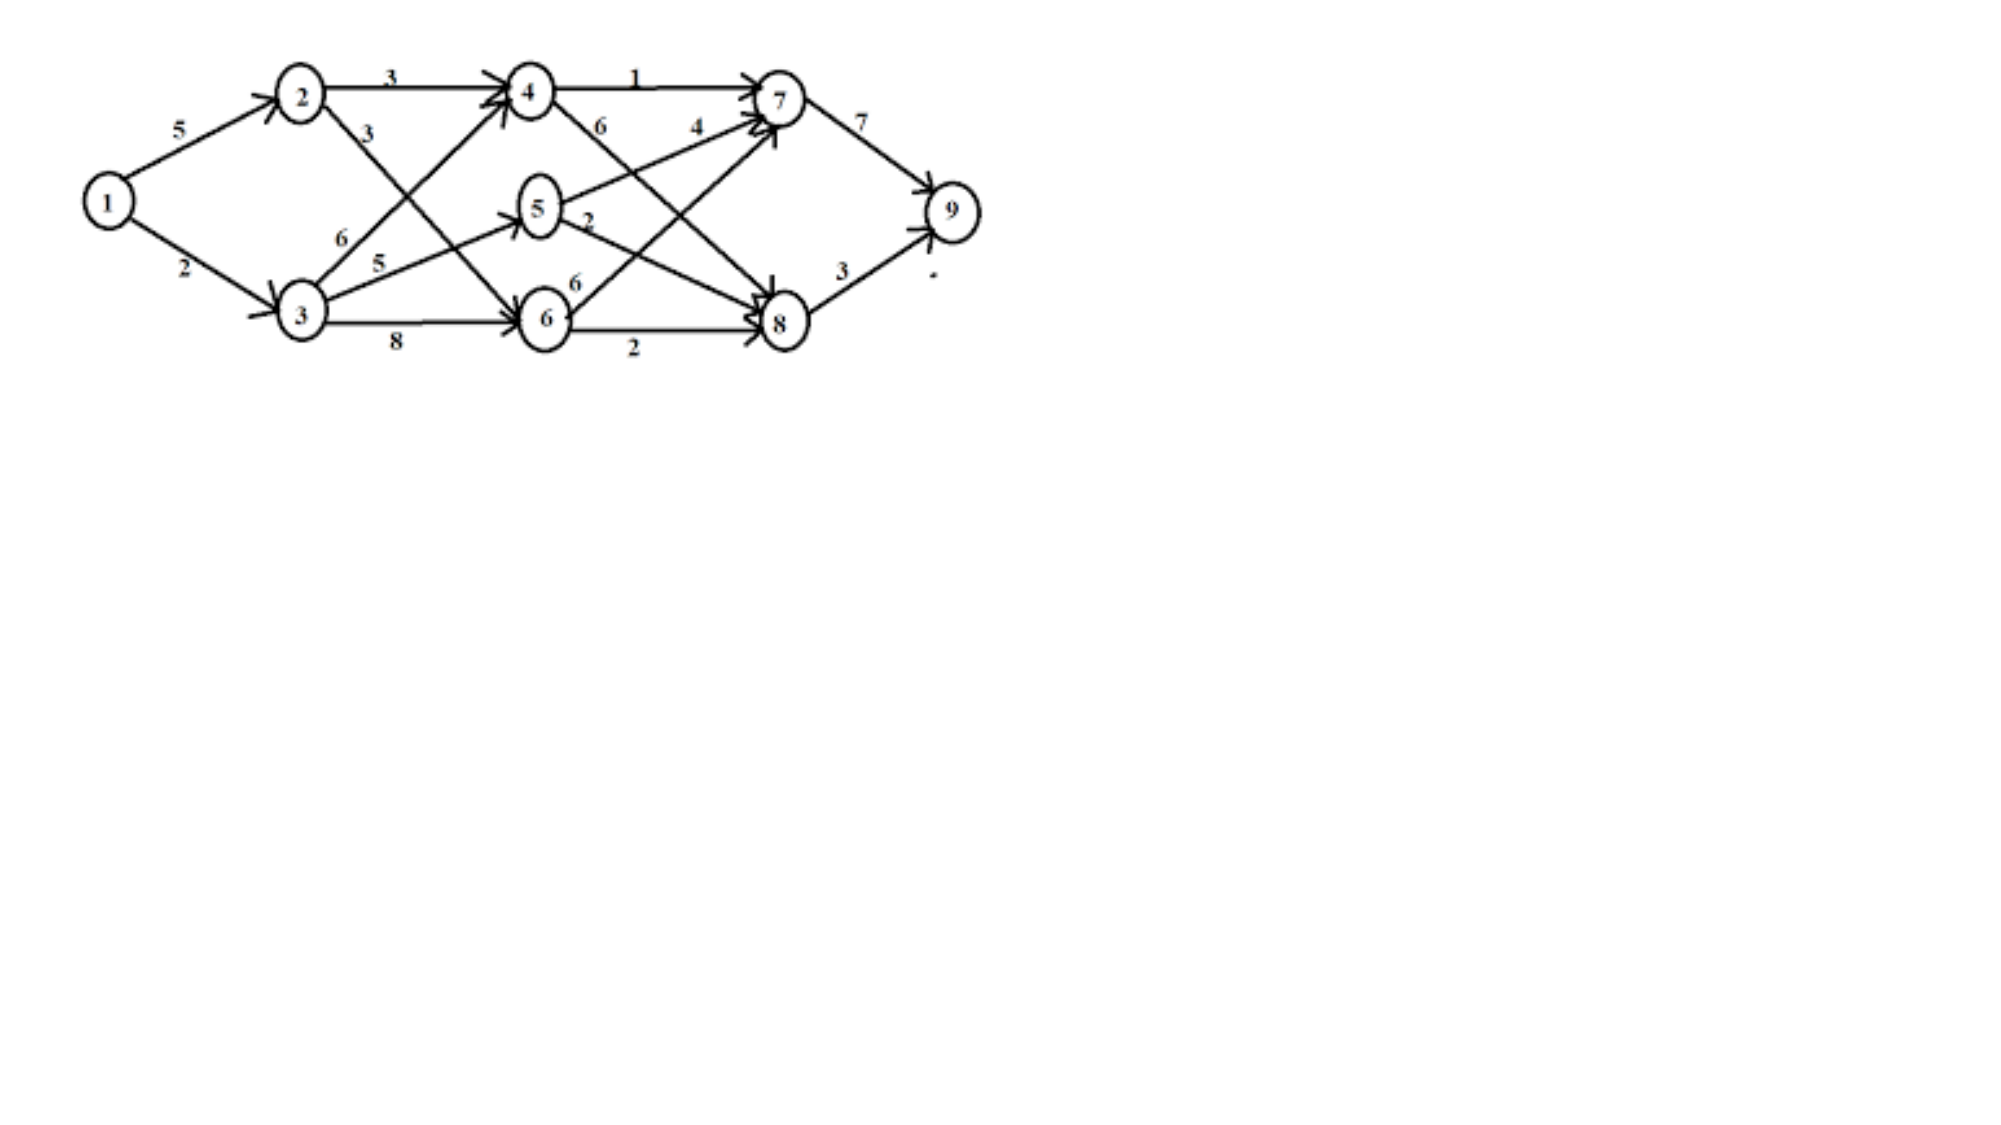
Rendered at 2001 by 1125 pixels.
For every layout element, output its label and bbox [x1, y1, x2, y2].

picture [32, 37, 1011, 382]
